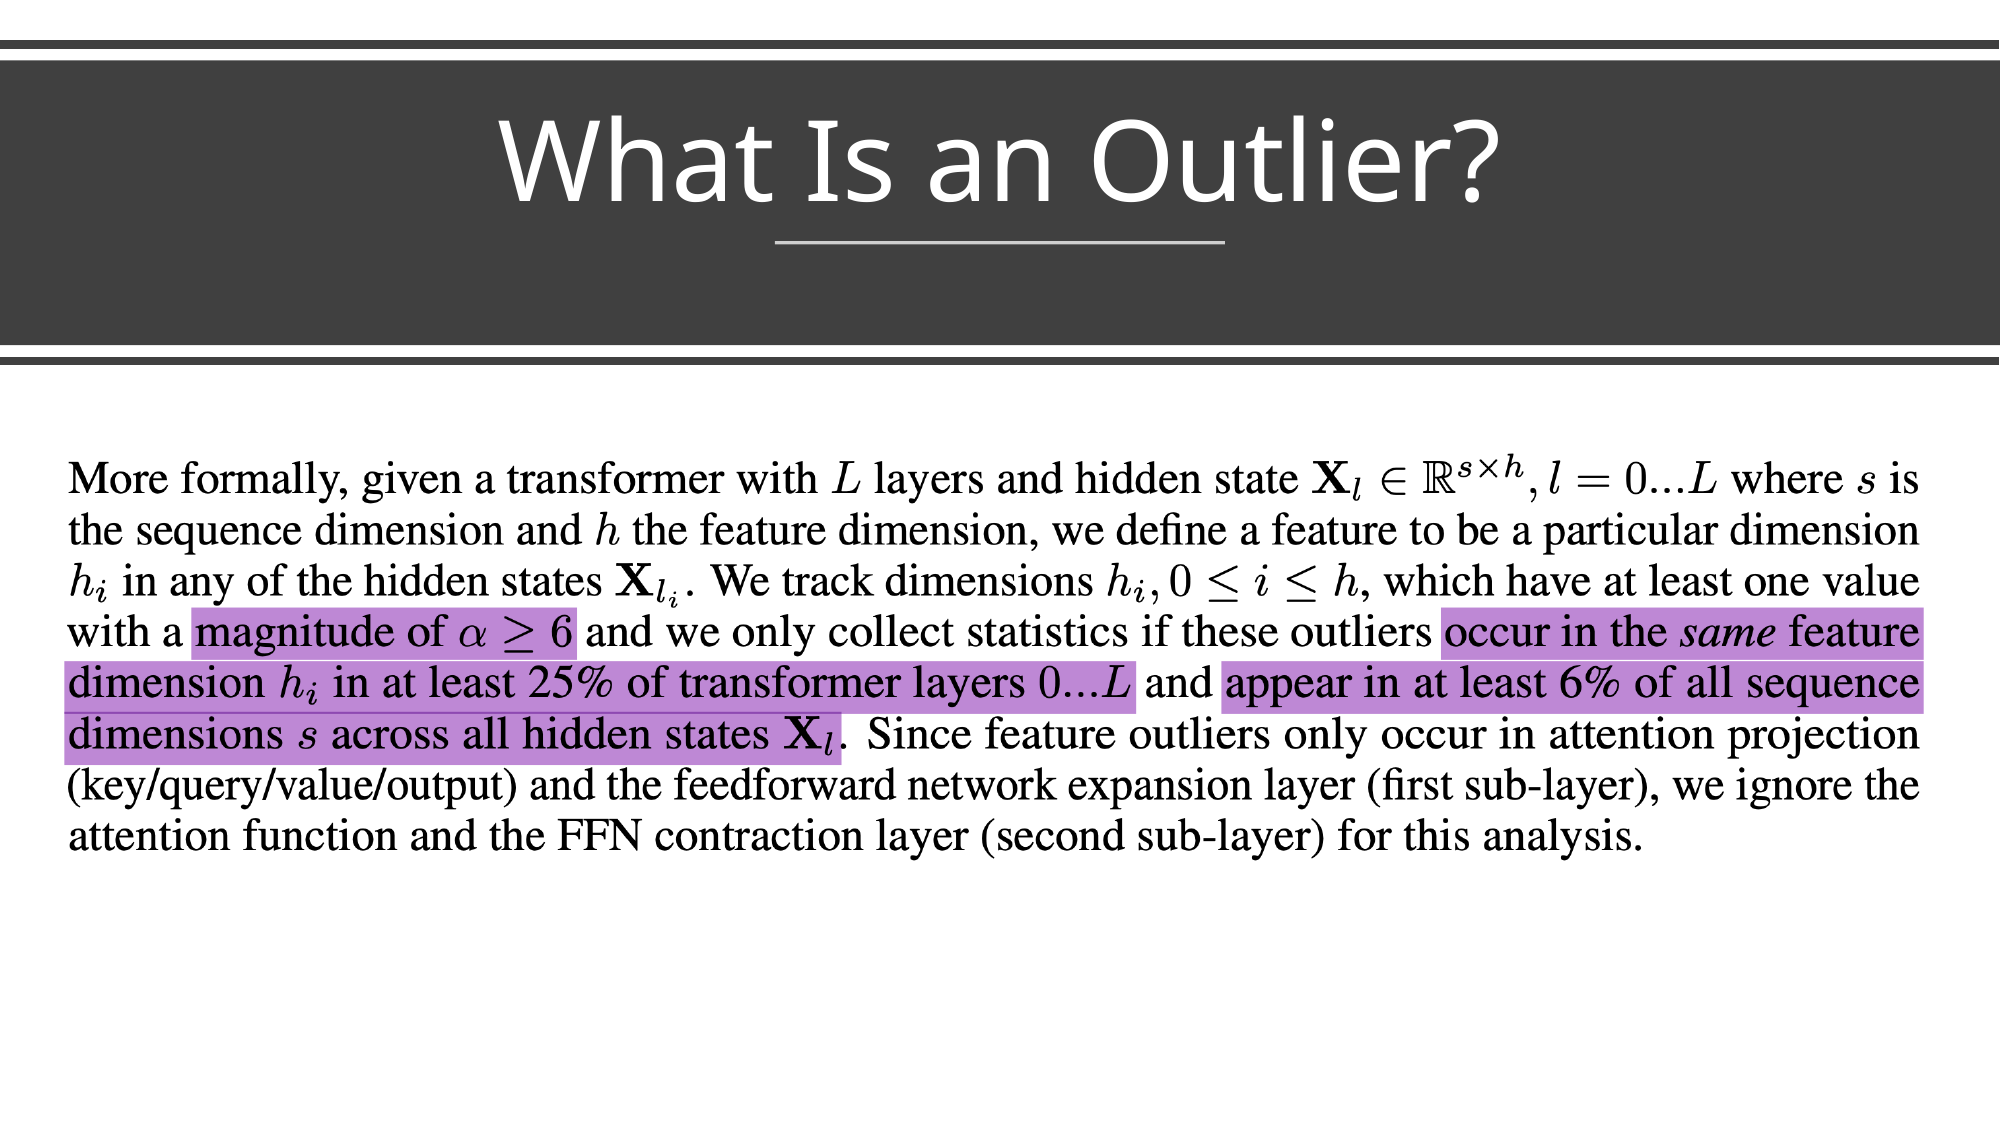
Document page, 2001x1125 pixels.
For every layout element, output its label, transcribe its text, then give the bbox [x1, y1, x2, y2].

picture [52, 446, 1939, 871]
title What Is an Outlier? [86, 80, 1914, 233]
text_box [0, 59, 2000, 346]
